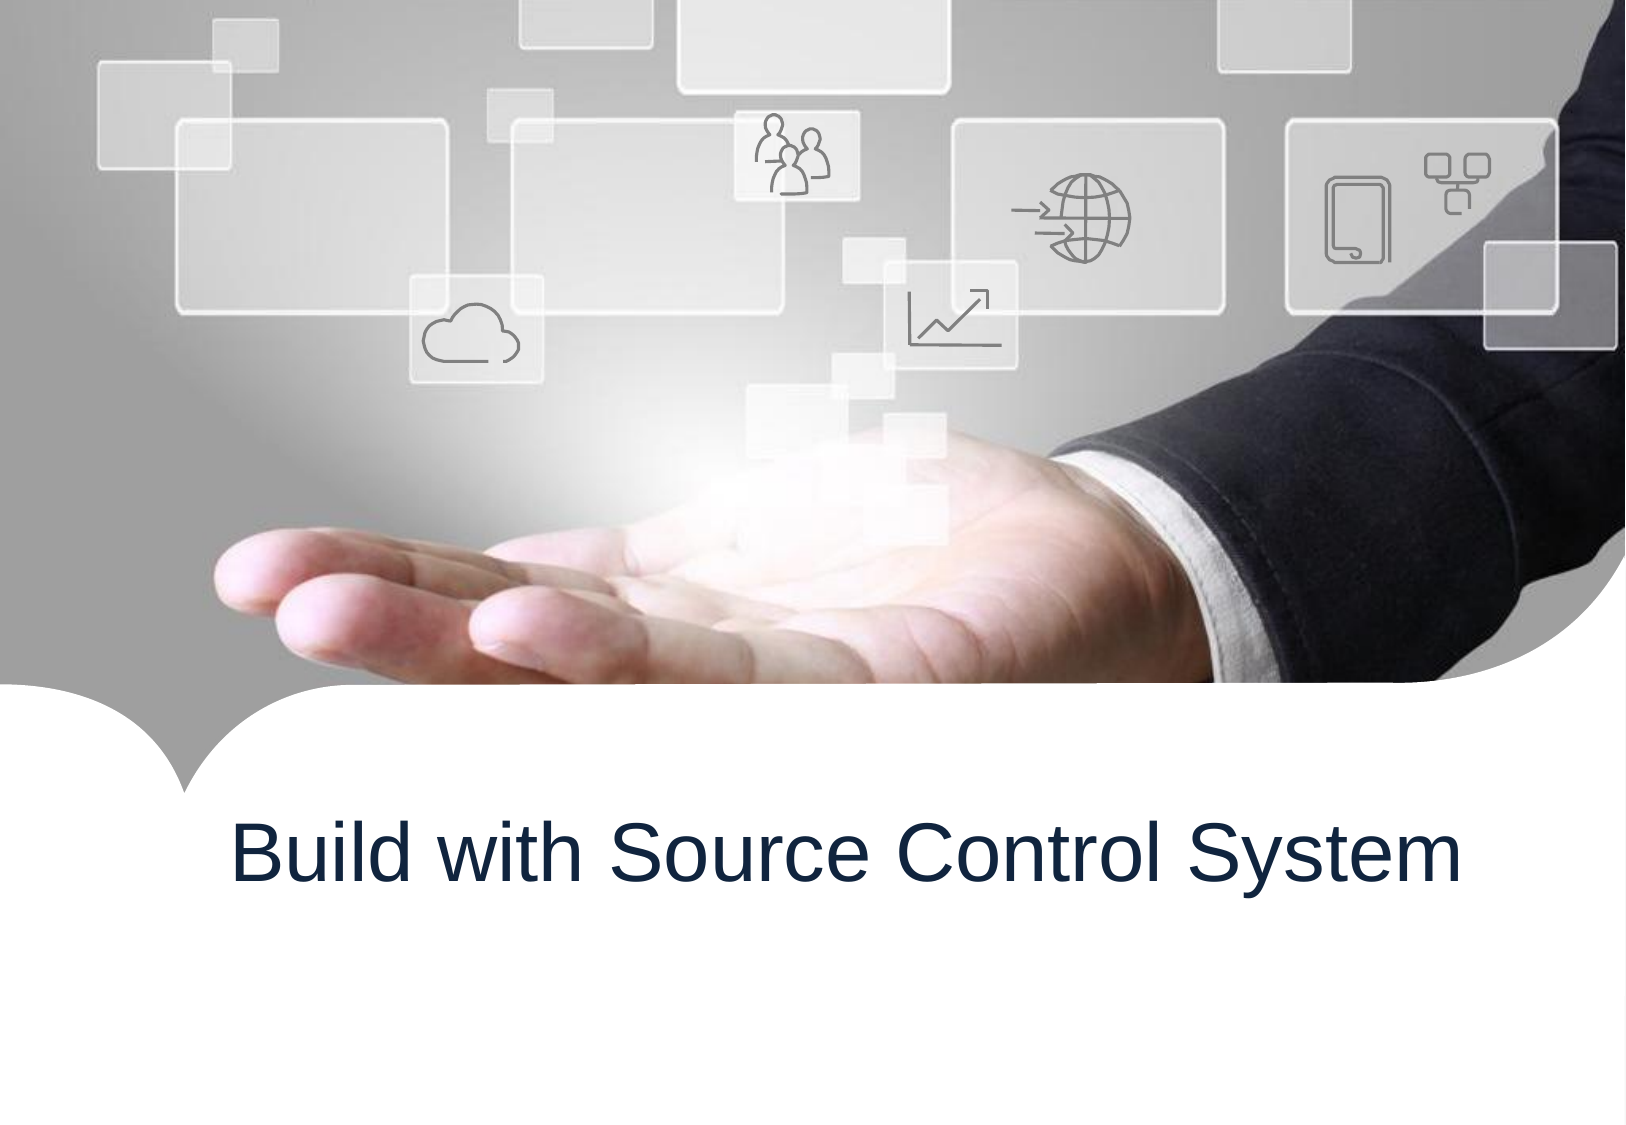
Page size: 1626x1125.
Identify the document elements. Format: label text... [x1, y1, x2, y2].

title Build with Source Control System [0, 736, 1625, 961]
picture [0, 0, 1625, 736]
